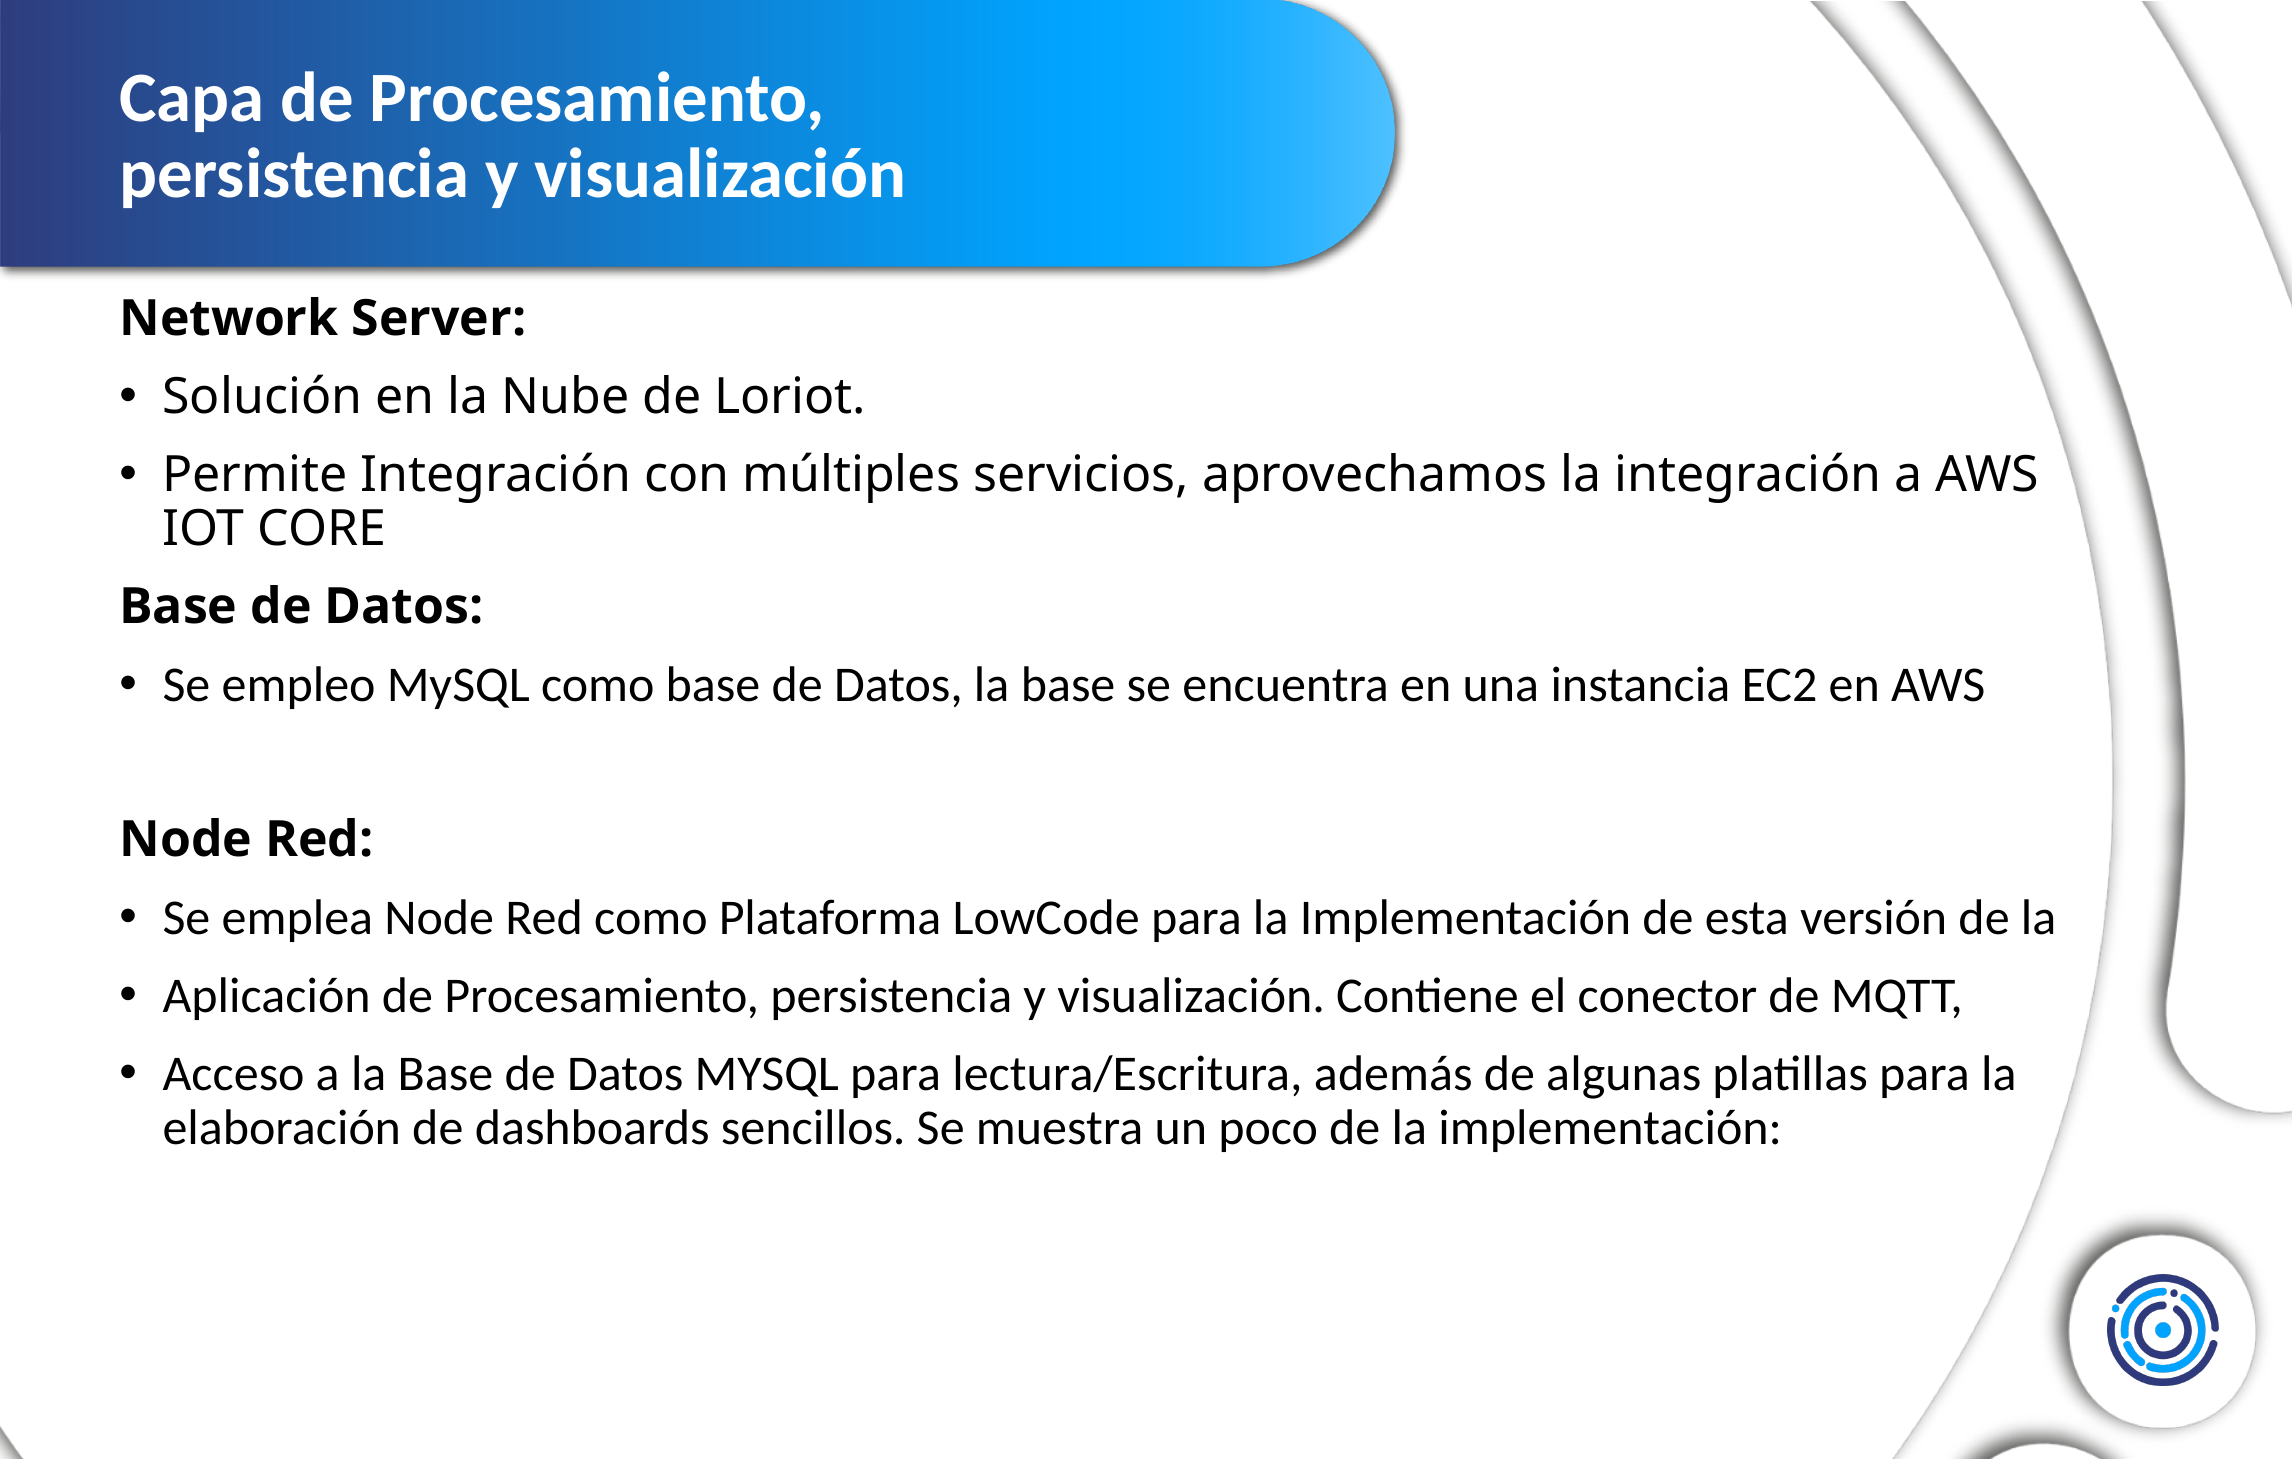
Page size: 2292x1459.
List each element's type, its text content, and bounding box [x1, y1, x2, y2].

title Capa de Procesamiento, persistencia y visualización [104, 51, 2082, 221]
list Network Server: Solución en la Nube de Loriot. Permite Integración con múltiples servicios, aprovechamos la integración a AWS IOT CORE Base de Datos: Se empleo MySQL como base de Datos, la base se encuentra en una instancia EC2 en AWS Node Red: Se emplea Node Red como Plataforma LowCode para la Implementación de esta versión de la Aplicación de Procesamiento, persistencia y visualización. Contiene el conector de MQTT, Acceso a la Base de Datos MYSQL para lectura/Escritura, además de algunas platillas para la elaboración de dashboards sencillos. Se muestra un poco de la implementación: [104, 285, 2149, 1407]
picture [0, 0, 2292, 1459]
